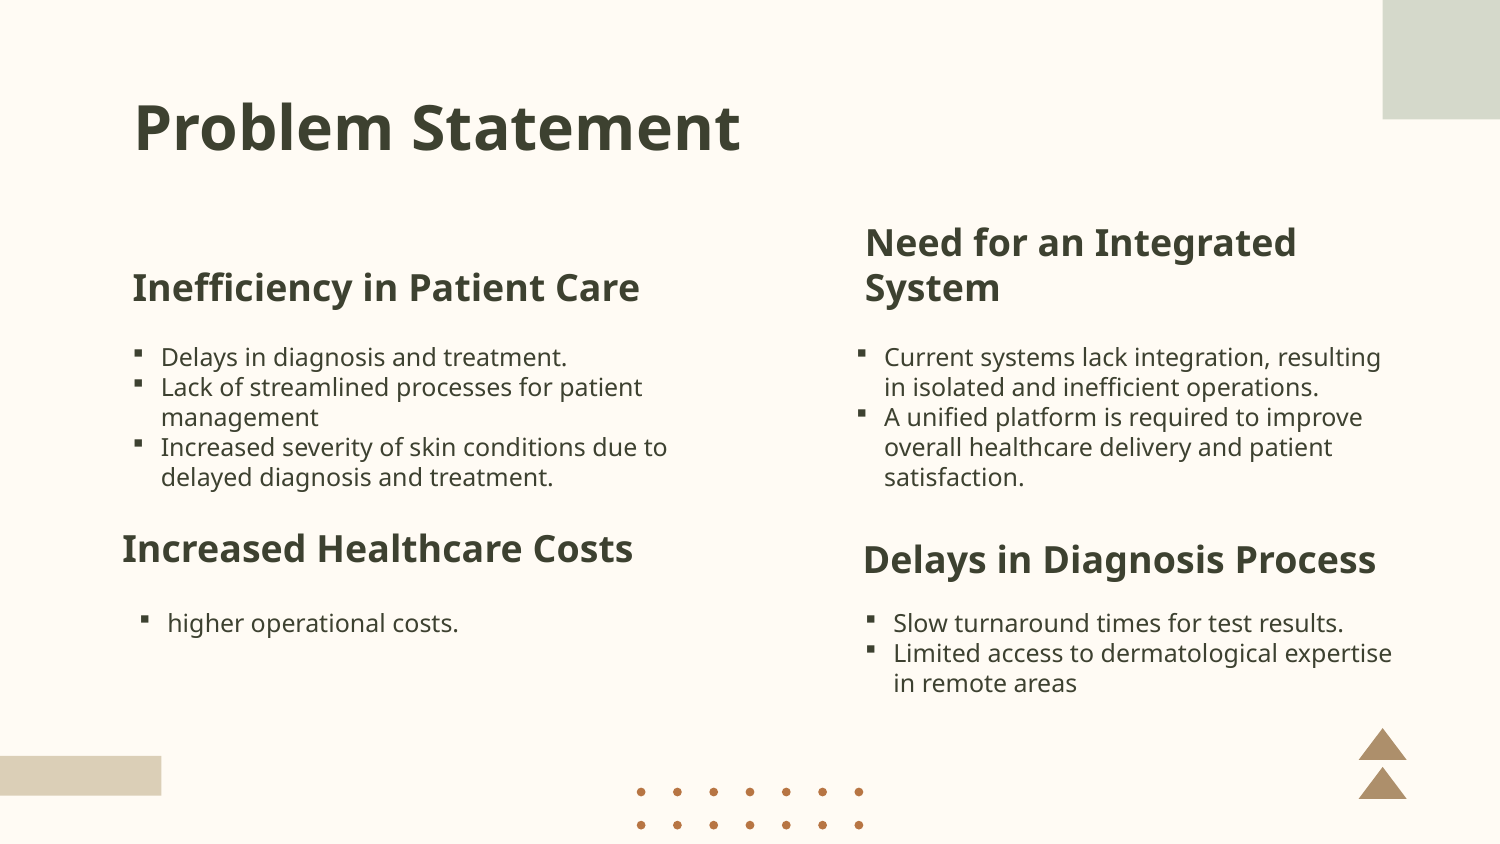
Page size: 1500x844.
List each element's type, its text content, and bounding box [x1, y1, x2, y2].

subtitle Delays in diagnosis and treatment. Lack of streamlined processes for patient management Increased severity of skin conditions due to delayed diagnosis and treatment. [117, 326, 698, 539]
subtitle Slow turnaround times for test results. Limited access to dermatological expertise in remote areas [850, 592, 1431, 805]
text_box higher operational costs. [124, 592, 705, 805]
title Problem Statement [118, 72, 1382, 167]
subtitle Inefficiency in Patient Care [117, 248, 698, 324]
text_box Increased Healthcare Costs [107, 509, 688, 586]
text_box Need for an Integrated System [850, 248, 1450, 324]
text_box Current systems lack integration, resulting in isolated and inefficient operations. A unified platform is required to improve overall healthcare delivery and patient satisfaction. [841, 326, 1422, 539]
subtitle Delays in Diagnosis Process [847, 519, 1428, 596]
